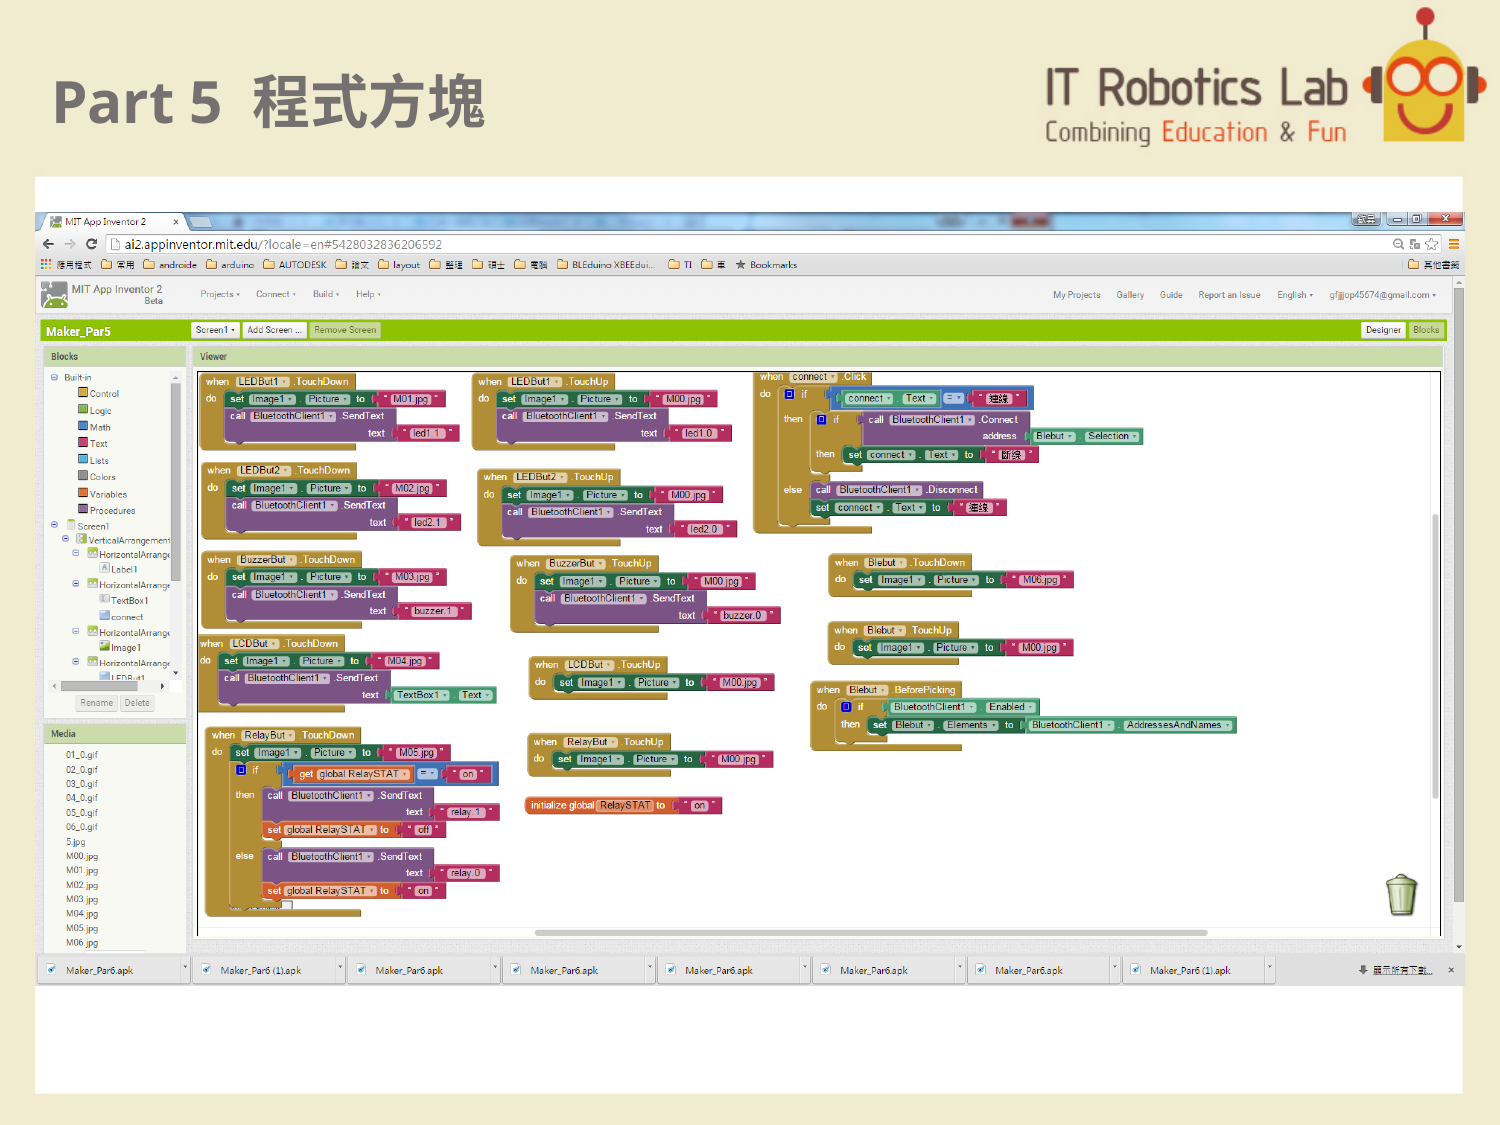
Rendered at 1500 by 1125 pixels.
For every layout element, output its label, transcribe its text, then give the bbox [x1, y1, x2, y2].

title Part 5 程式方塊 [36, 54, 896, 156]
picture [0, 0, 1500, 1125]
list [35, 212, 1465, 986]
